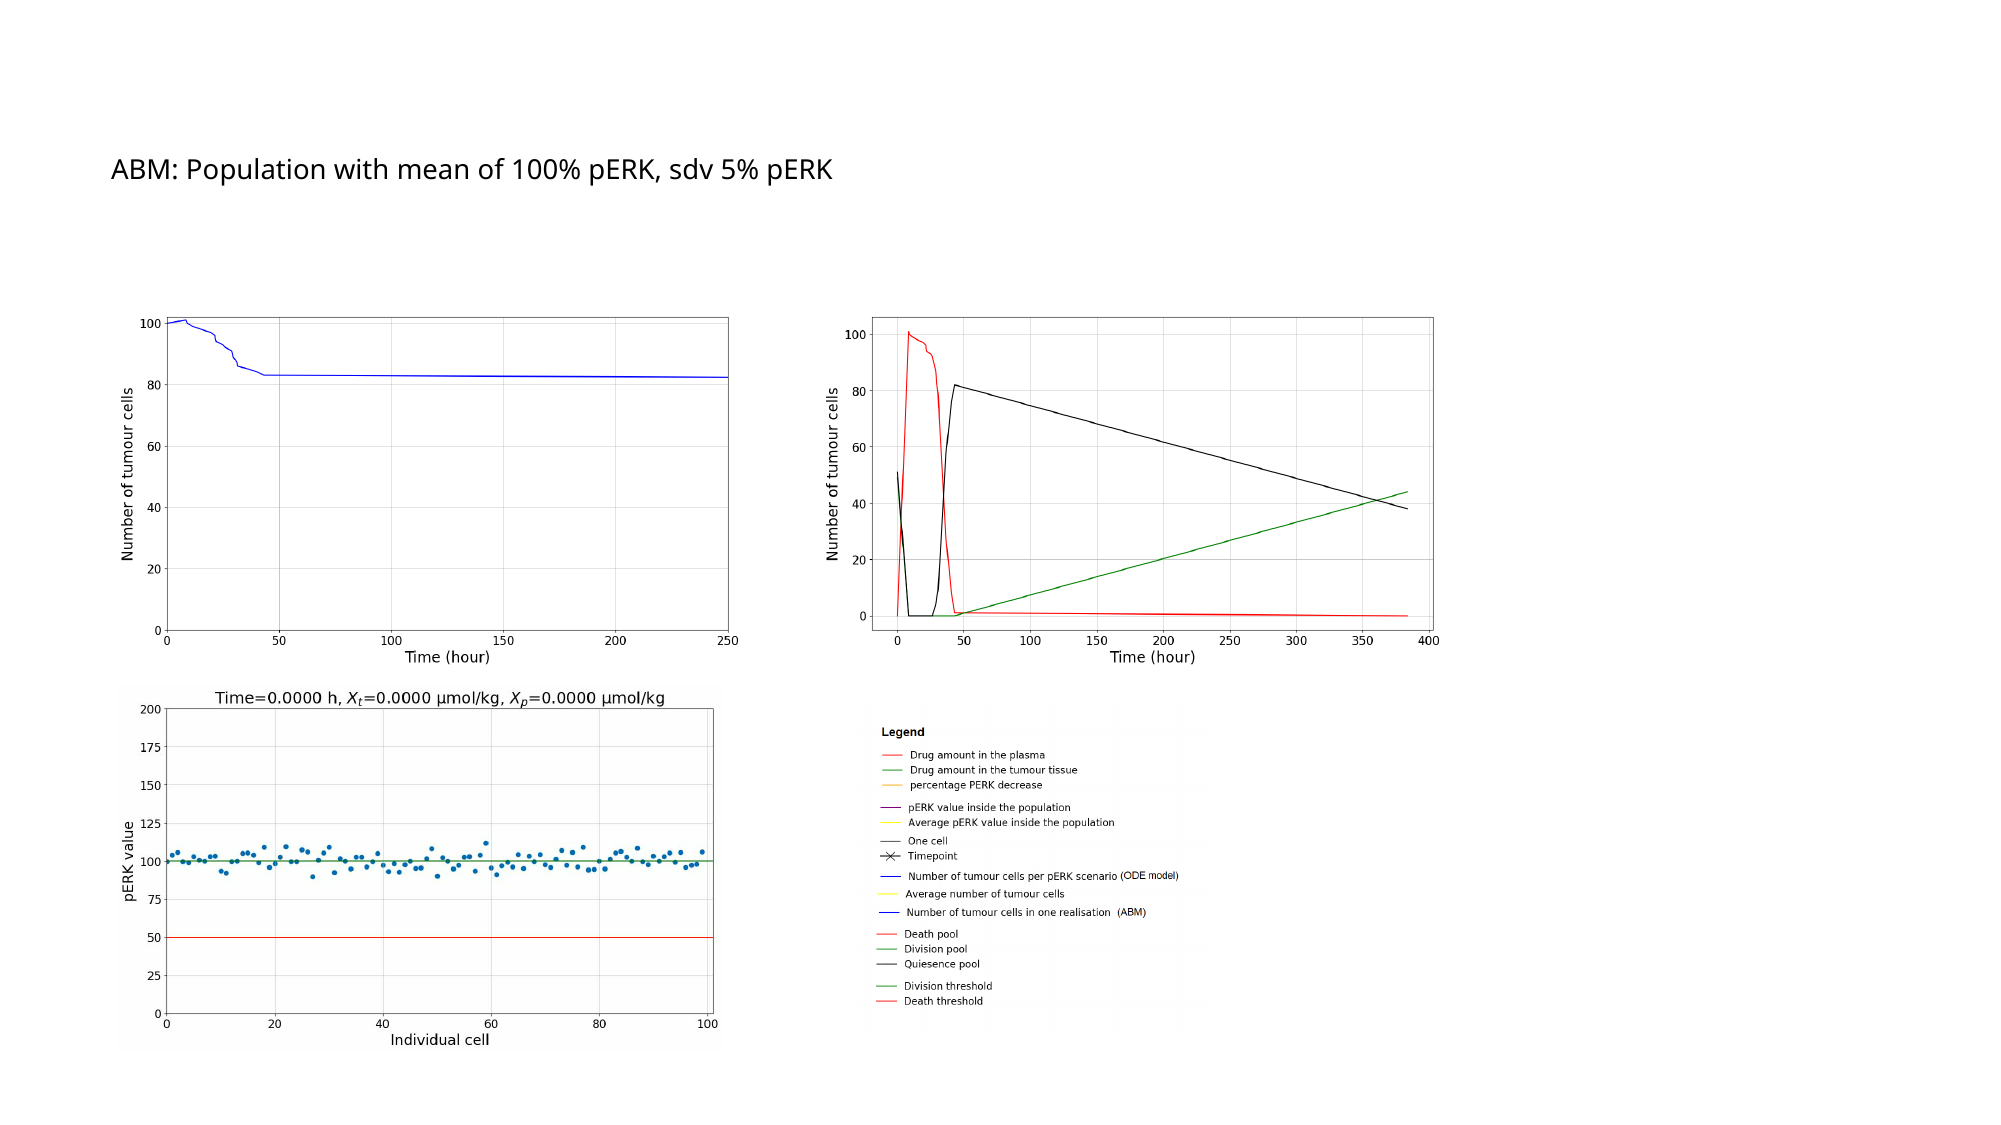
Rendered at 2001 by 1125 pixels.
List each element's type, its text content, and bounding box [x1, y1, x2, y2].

picture [821, 312, 1445, 671]
title ABM: Population with mean of 100% pERK, sdv 5% pERK [95, 148, 1904, 193]
picture [849, 702, 1210, 1034]
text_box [116, 684, 723, 1052]
picture [116, 312, 745, 671]
